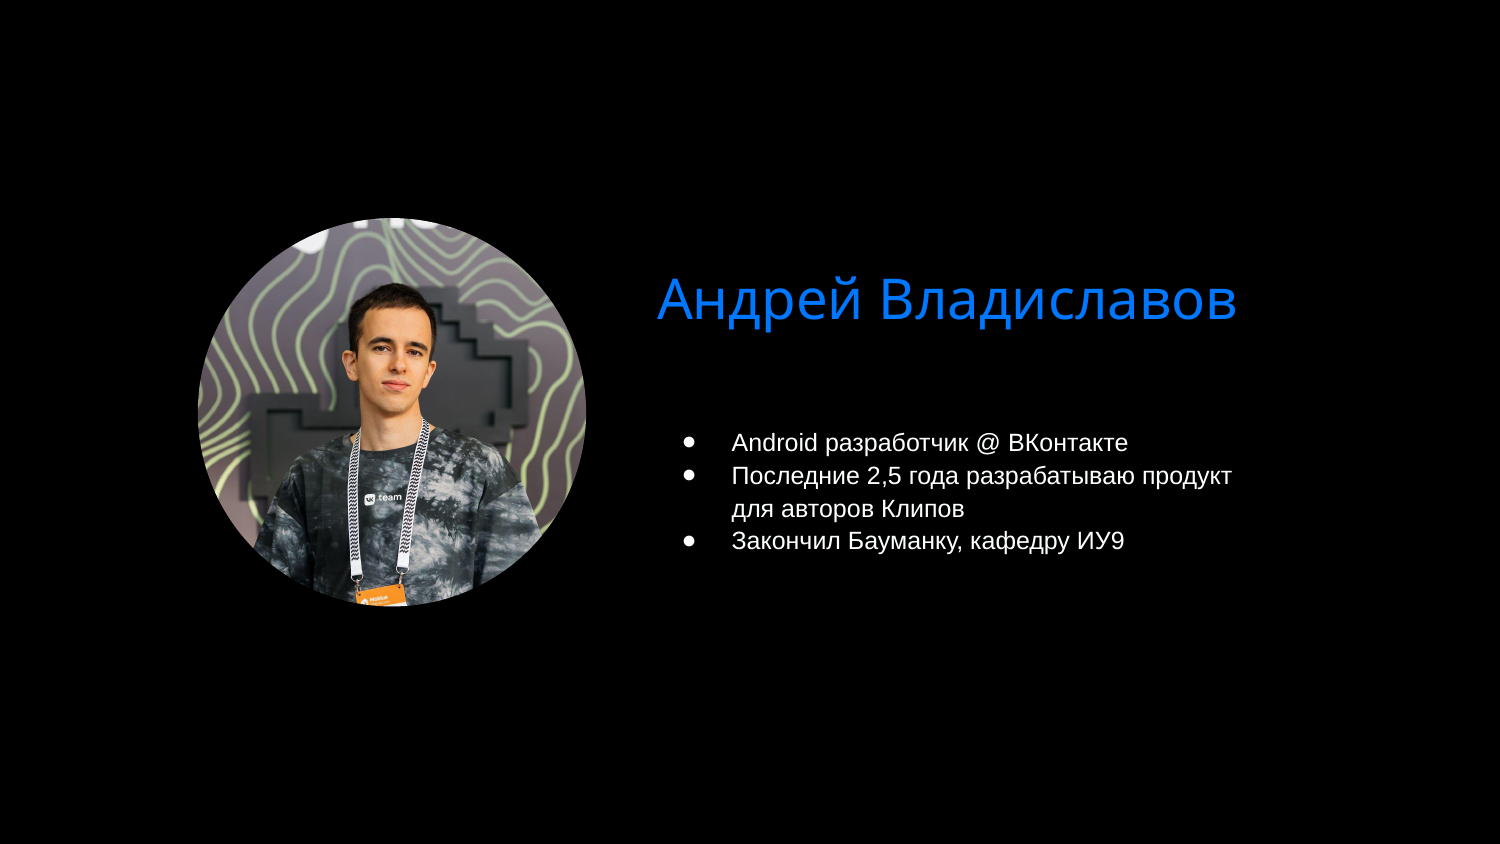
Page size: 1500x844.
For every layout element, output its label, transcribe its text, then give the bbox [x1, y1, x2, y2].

list Android разработчик @ ВКонтакте Последние 2,5 года разрабатываю продукт для авторов Клипов Закончил Бауманку, кафедру ИУ9 [656, 423, 1259, 568]
picture [197, 217, 587, 607]
title Андрей Владиславов [657, 270, 1259, 402]
